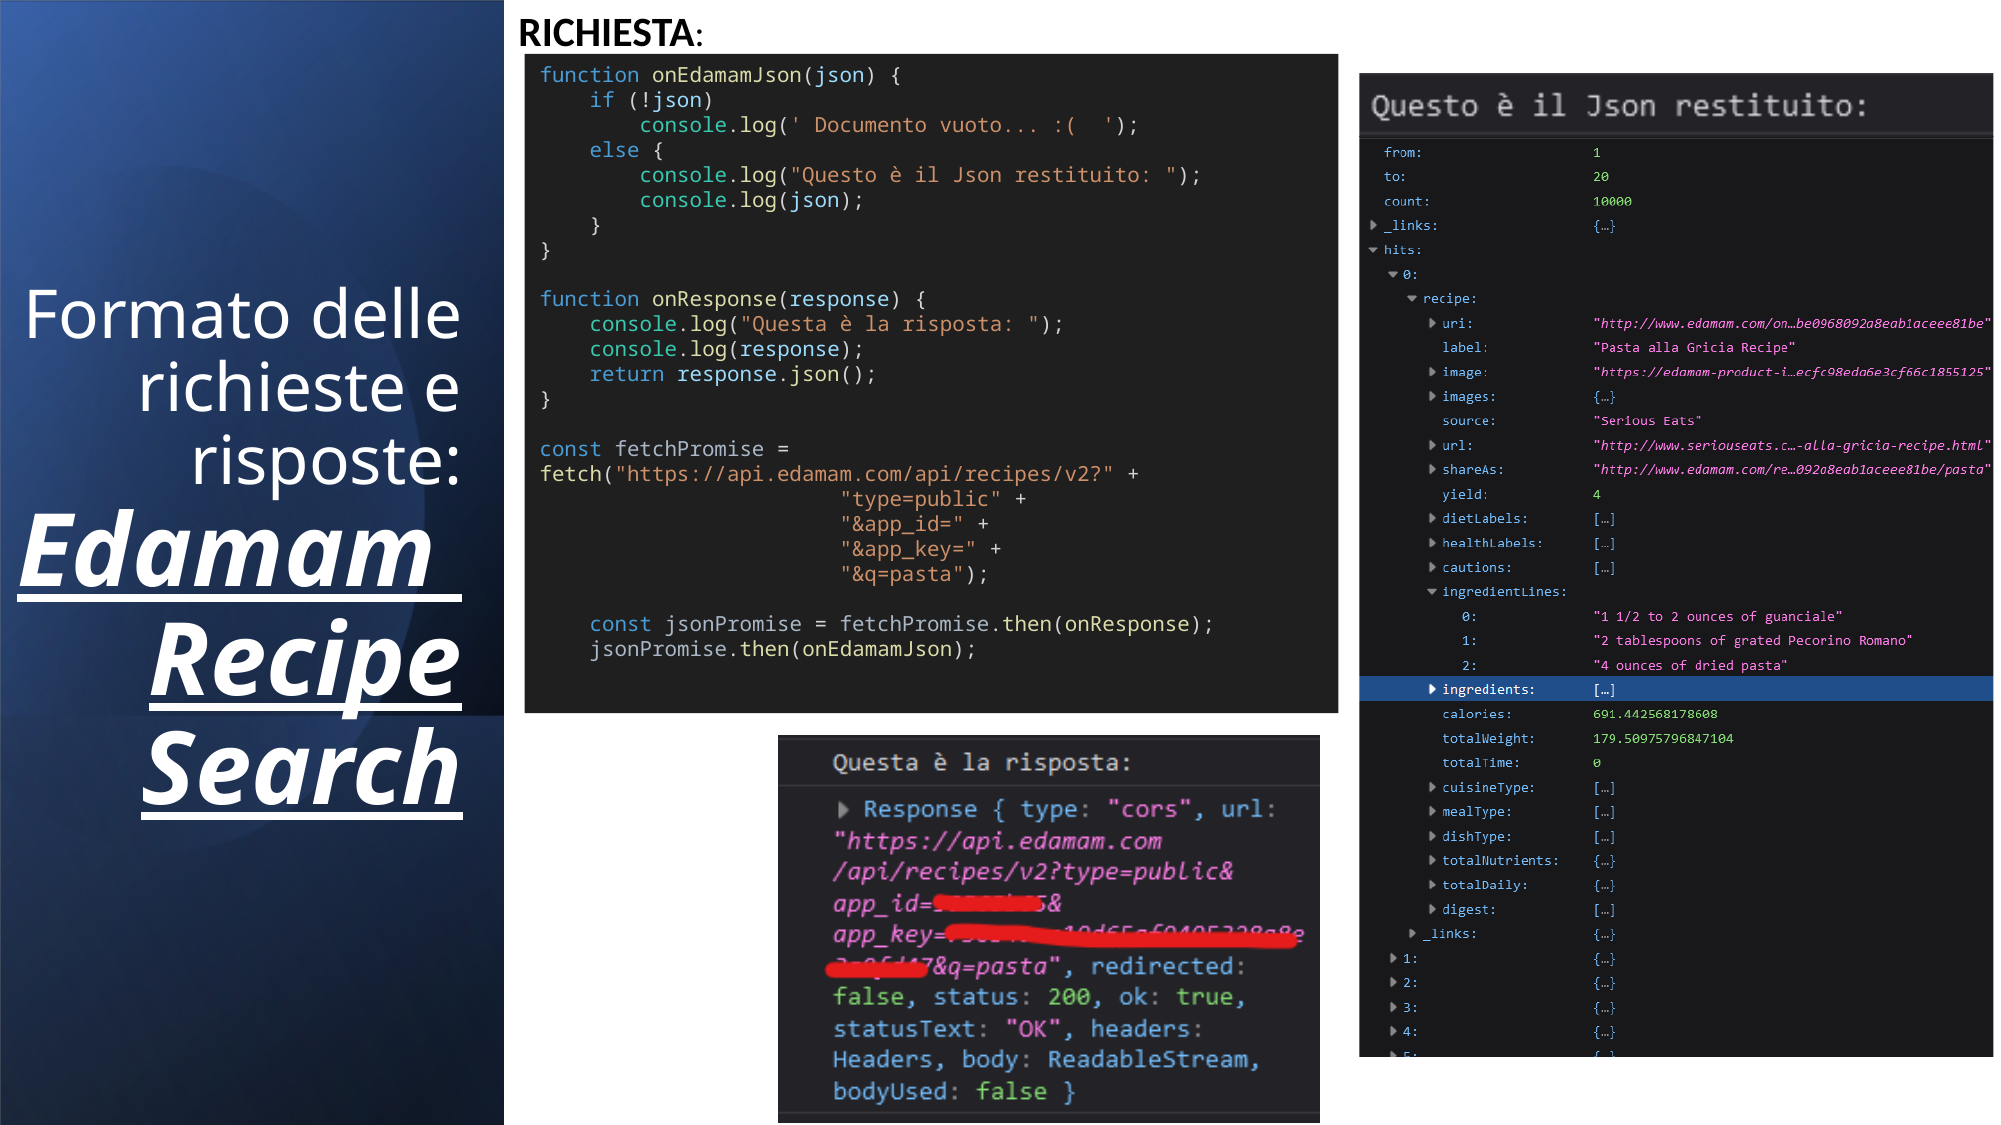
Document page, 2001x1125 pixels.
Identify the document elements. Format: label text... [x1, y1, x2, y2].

picture [0, 0, 504, 1125]
text_box function onEdamamJson(json) { if (!json) console.log(' Documento vuoto... :( '); else { console.log("Questo è il Json restituito: "); console.log(json); } } function onResponse(response) { console.log("Questa è la risposta: "); console.log(response); return response.json(); } const fetchPromise = fetch("https://api.edamam.com/api/recipes/v2?" + "type=public" + "&app_id=" + "&app_key=" + "&q=pasta"); const jsonPromise = fetchPromise.then(onResponse); jsonPromise.then(onEdamamJson); [524, 53, 1339, 714]
text_box RICHIESTA: [504, 0, 830, 62]
picture [778, 735, 1320, 1123]
picture [1359, 73, 1994, 1057]
